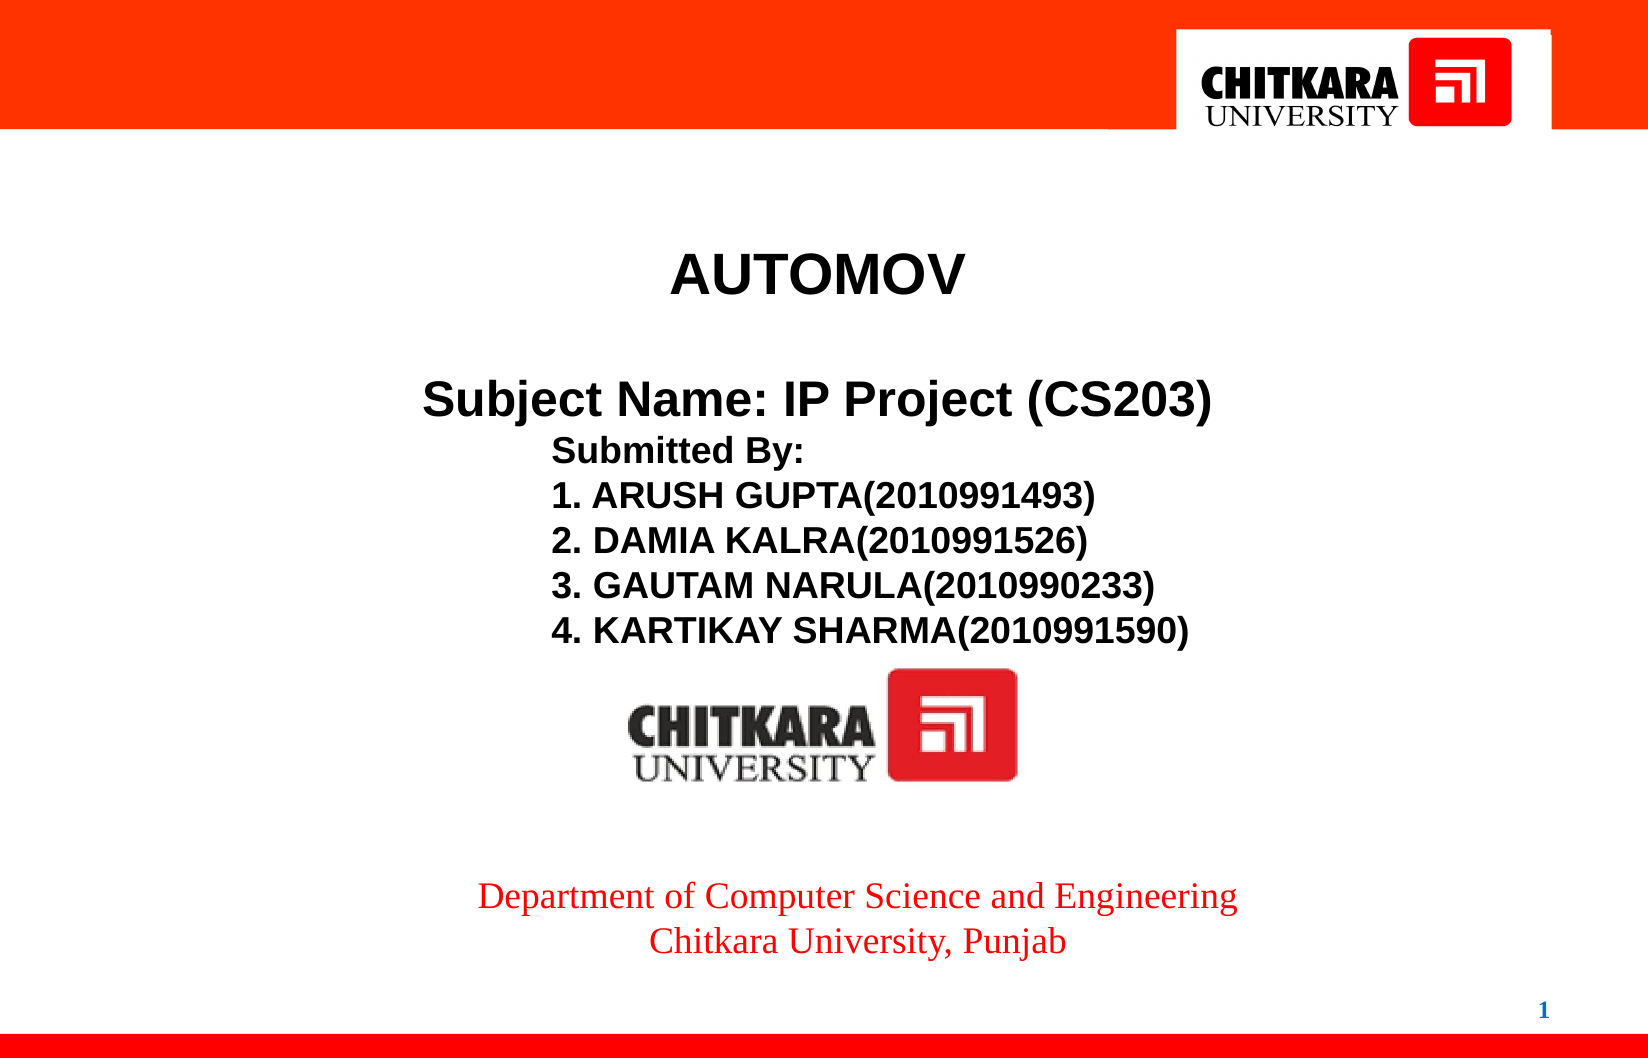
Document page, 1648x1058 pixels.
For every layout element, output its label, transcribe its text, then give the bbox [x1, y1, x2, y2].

slide_number 1 [1180, 979, 1566, 1037]
text_box AUTOMOV Subject Name: IP Project (CS203) Submitted By: 1. ARUSH GUPTA(2010991493) 2. DAMIA KALRA(2010991526) 3. GAUTAM NARULA(2010990233) 4. KARTIKAY SHARMA(2010991590) [161, 228, 1474, 1004]
picture [1180, 35, 1528, 130]
picture [584, 658, 1051, 794]
